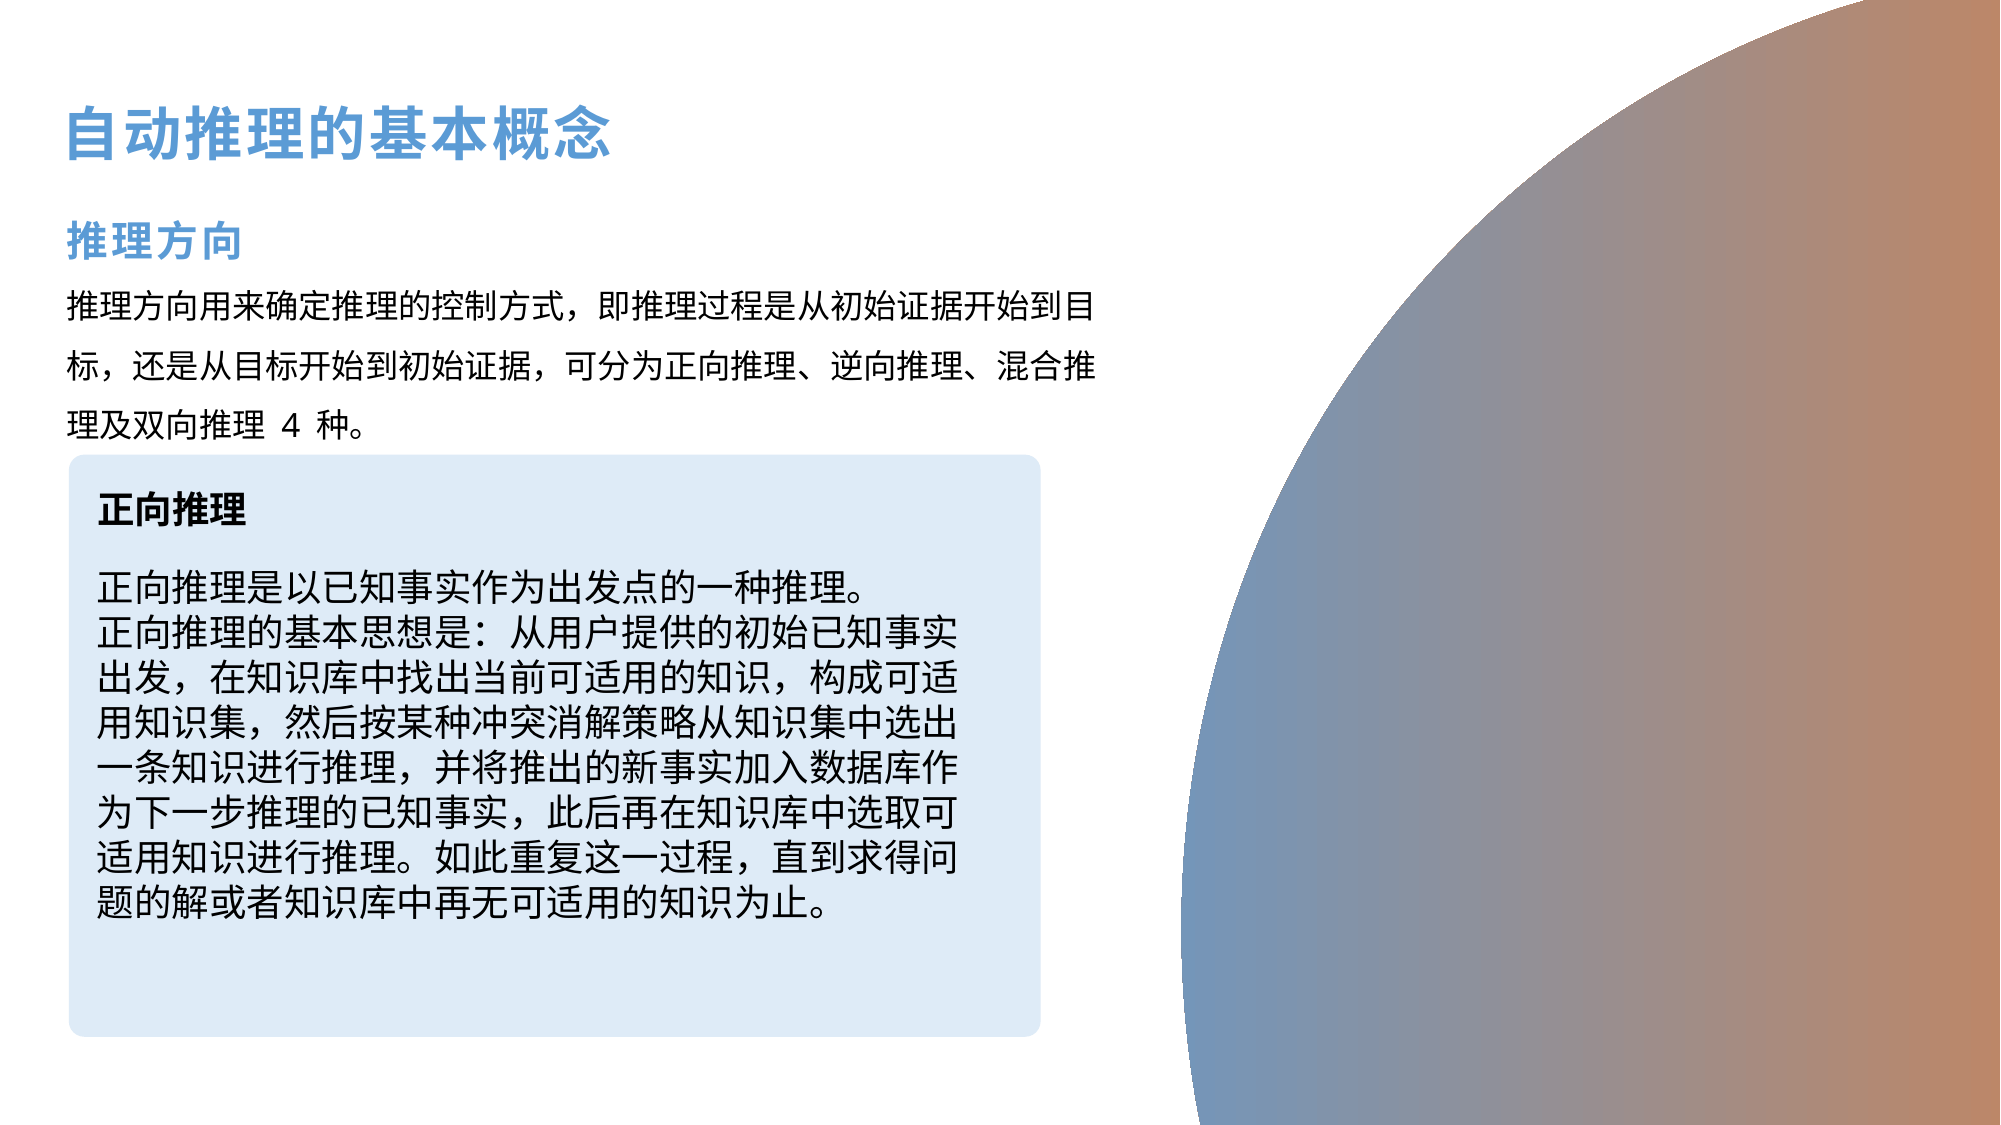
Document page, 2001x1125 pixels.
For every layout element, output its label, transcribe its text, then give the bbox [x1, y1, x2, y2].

text_box 正向推理 [82, 478, 665, 538]
text_box [1180, 0, 2000, 1125]
text_box 推理方向 推理方向用来确定推理的控制方式，即推理过程是从初始证据开始到目标，还是从目标开始到初始证据，可分为正向推理、逆向推理、混合推理及双向推理 4 种。 [51, 182, 1138, 479]
text_box 自动推理的基本概念 [51, 88, 857, 177]
text_box 、 [67, 479, 1042, 1038]
text_box 正向推理是以已知事实作为出发点的一种推理。 正向推理的基本思想是：从用户提供的初始已知事实出发，在知识库中找出当前可适用的知识，构成可适用知识集，然后按某种冲突消解策略从知识集中选出一条知识进行推理，并将推出的新事实加入数据库作为下一步推理的已知事实，此后再在知识库中选取可适用知识进行推理。如此重复这一过程，直到求得问题的解或者知识库中再无可适用的知识为止。 [82, 556, 985, 932]
